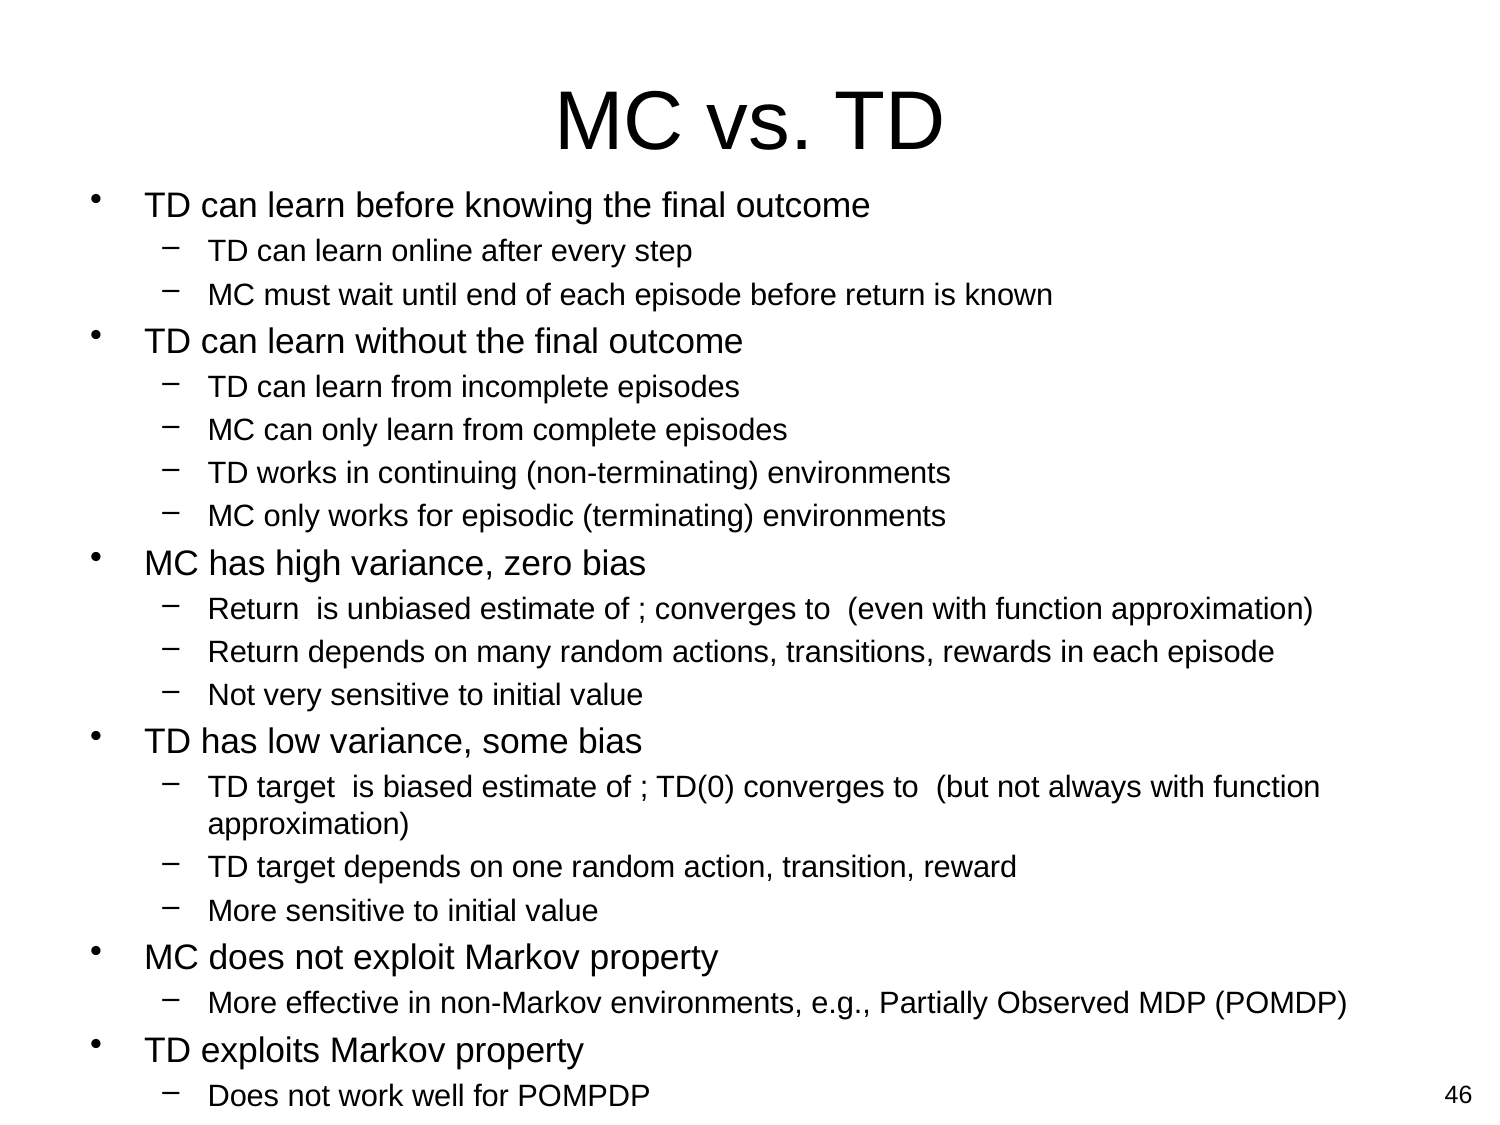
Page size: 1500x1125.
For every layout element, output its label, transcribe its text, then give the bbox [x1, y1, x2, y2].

slide_number 46 [1137, 1070, 1488, 1112]
title MC vs. TD [74, 44, 1426, 188]
